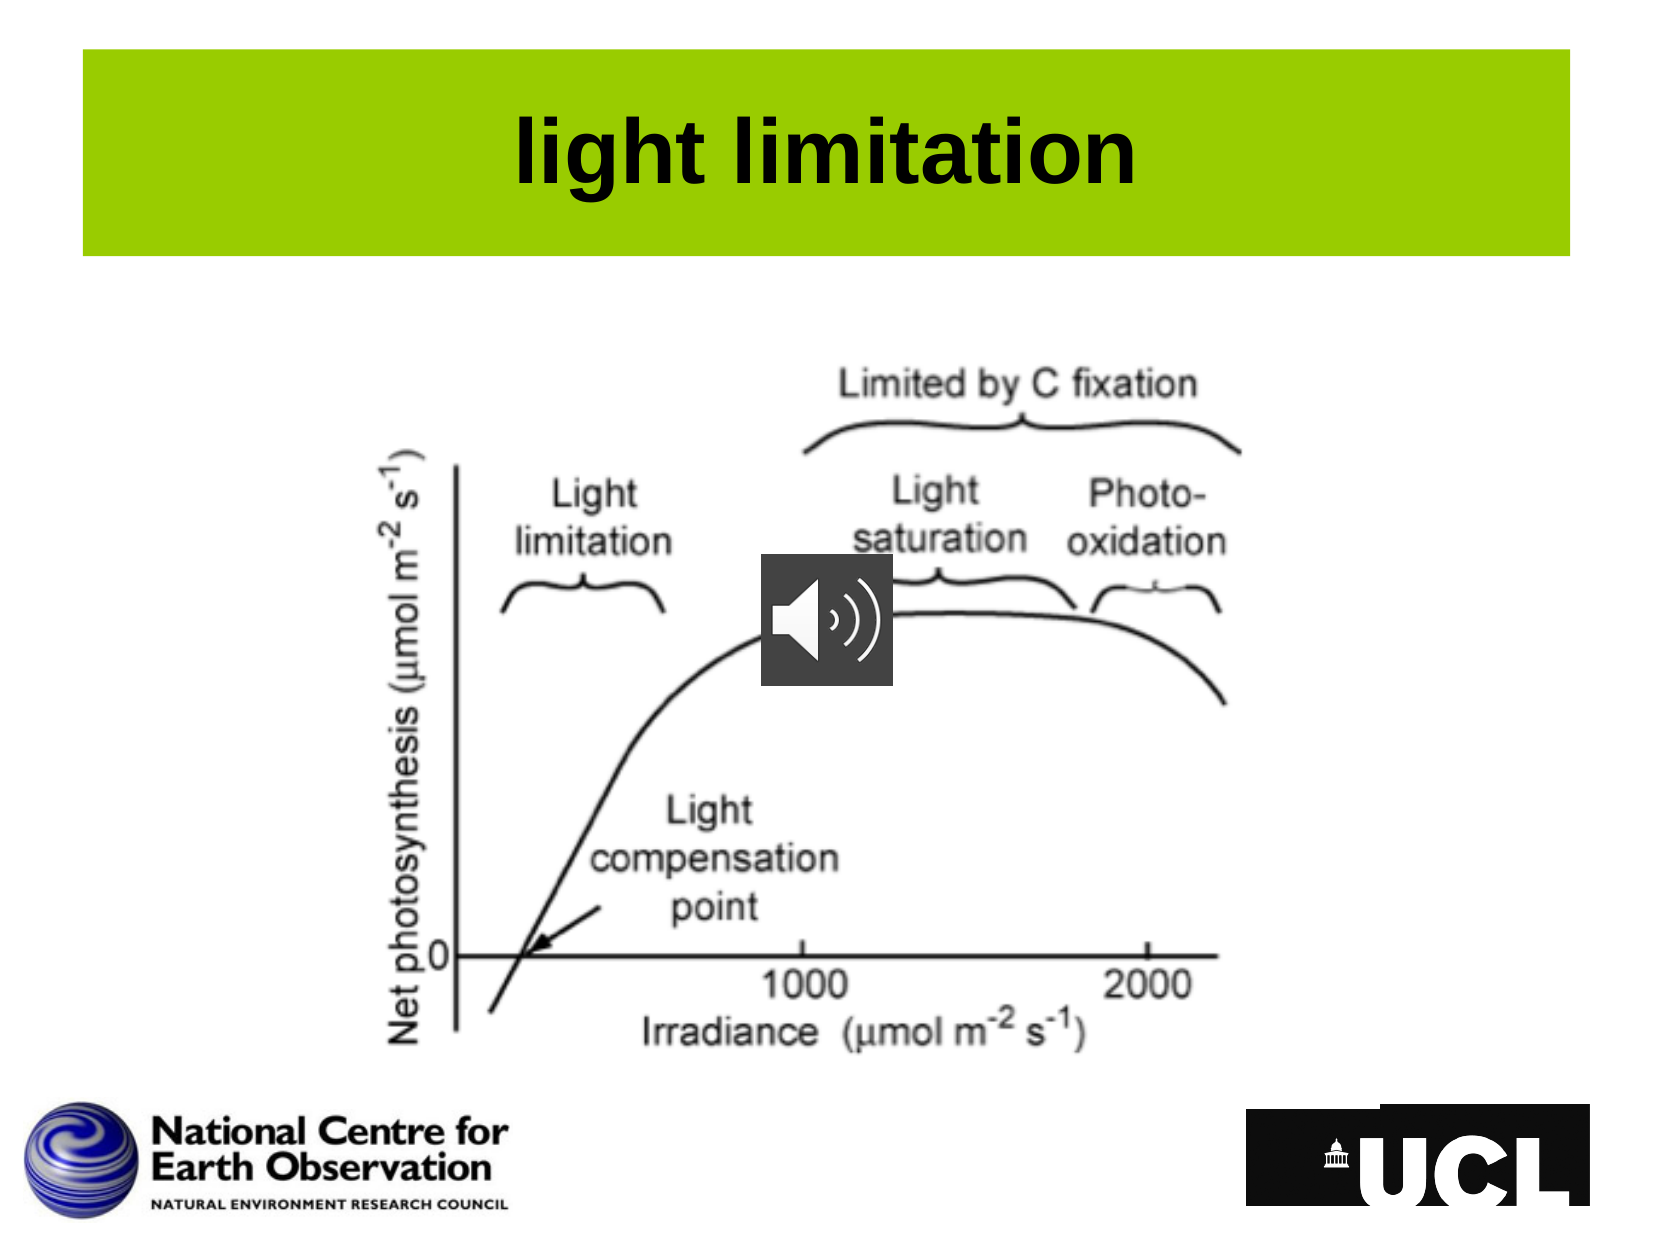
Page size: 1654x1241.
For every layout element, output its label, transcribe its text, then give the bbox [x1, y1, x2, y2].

title light limitation [82, 49, 1571, 257]
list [82, 289, 1571, 1109]
picture [1246, 1104, 1590, 1206]
picture [23, 1097, 513, 1223]
picture [759, 553, 894, 687]
